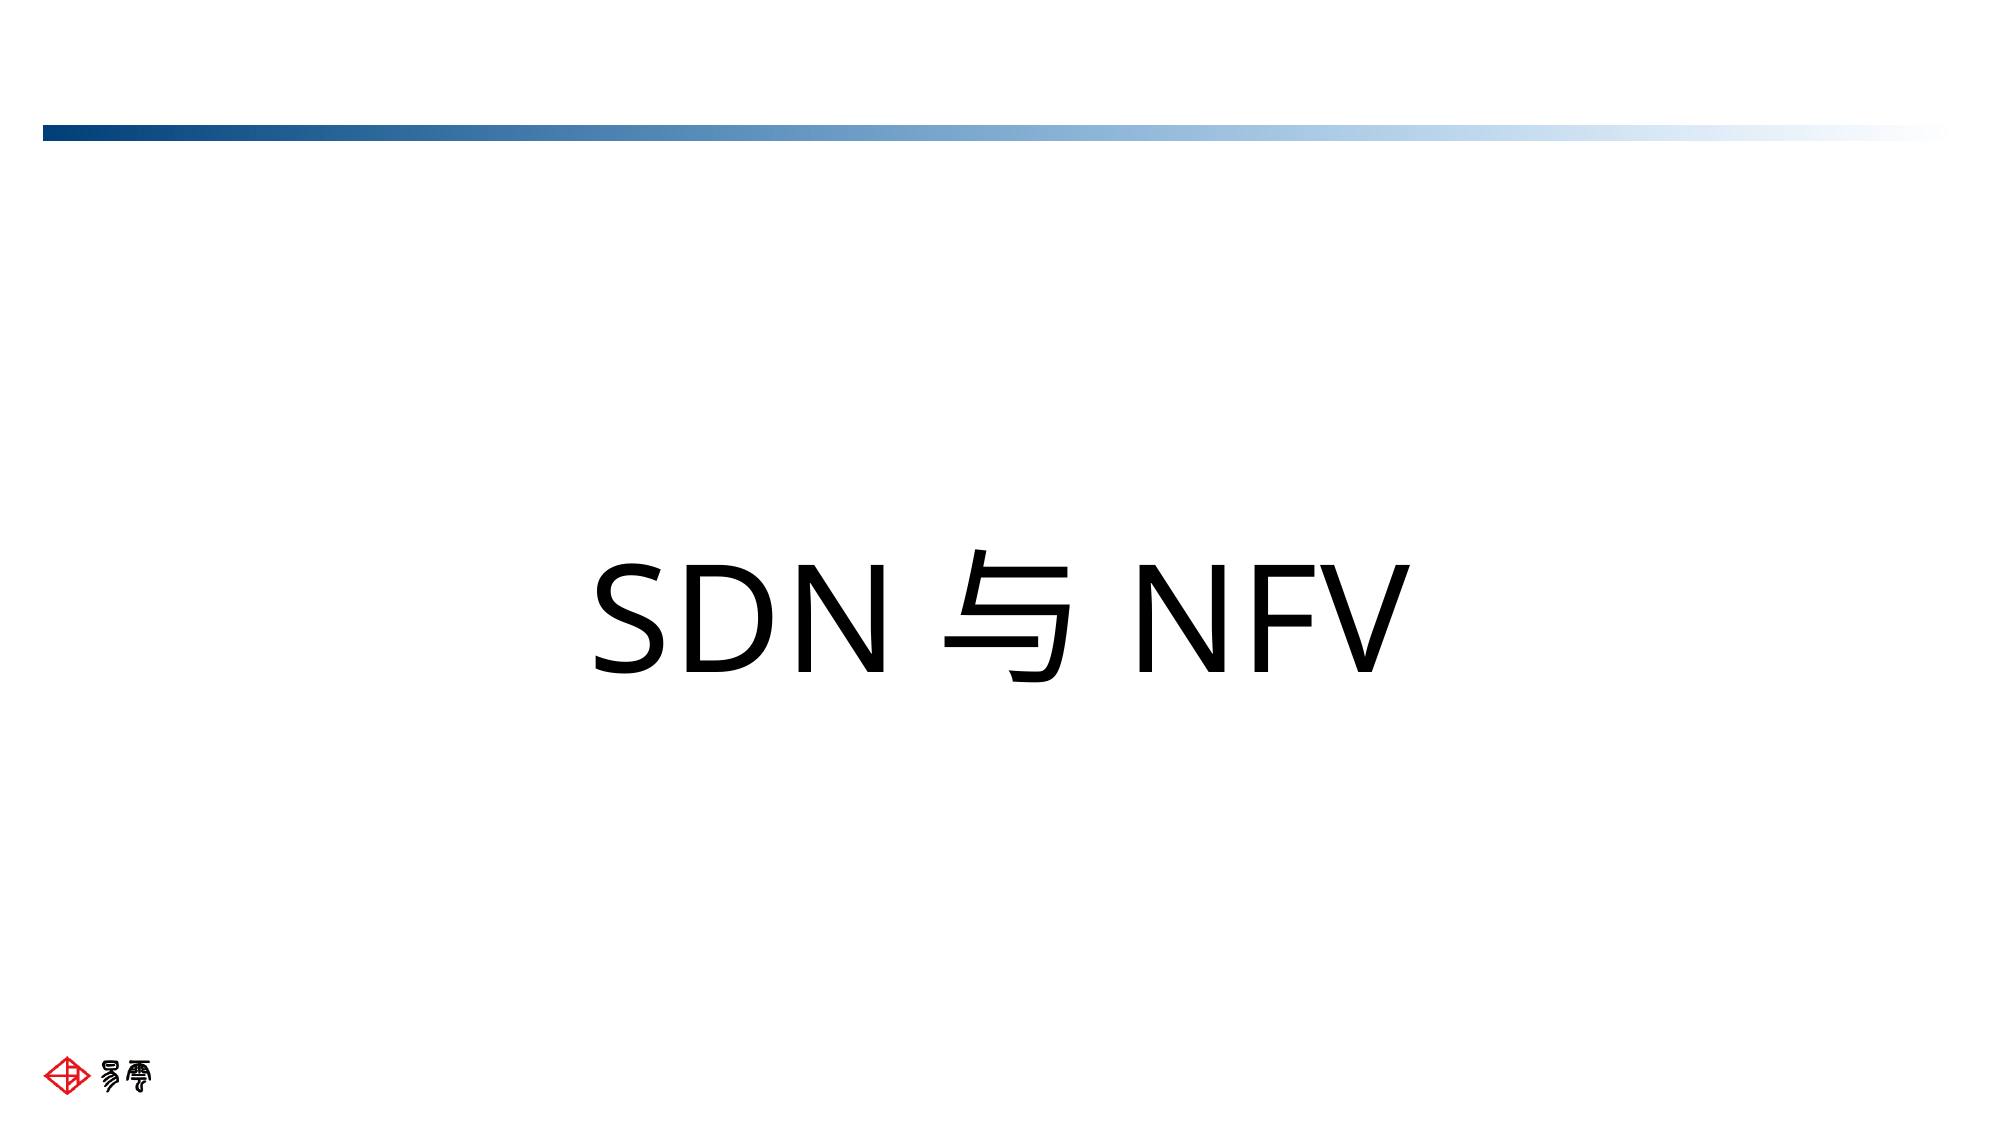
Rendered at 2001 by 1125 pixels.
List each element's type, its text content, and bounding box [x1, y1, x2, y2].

text_box SDN与NFV [312, 334, 1688, 710]
picture [43, 1056, 151, 1095]
